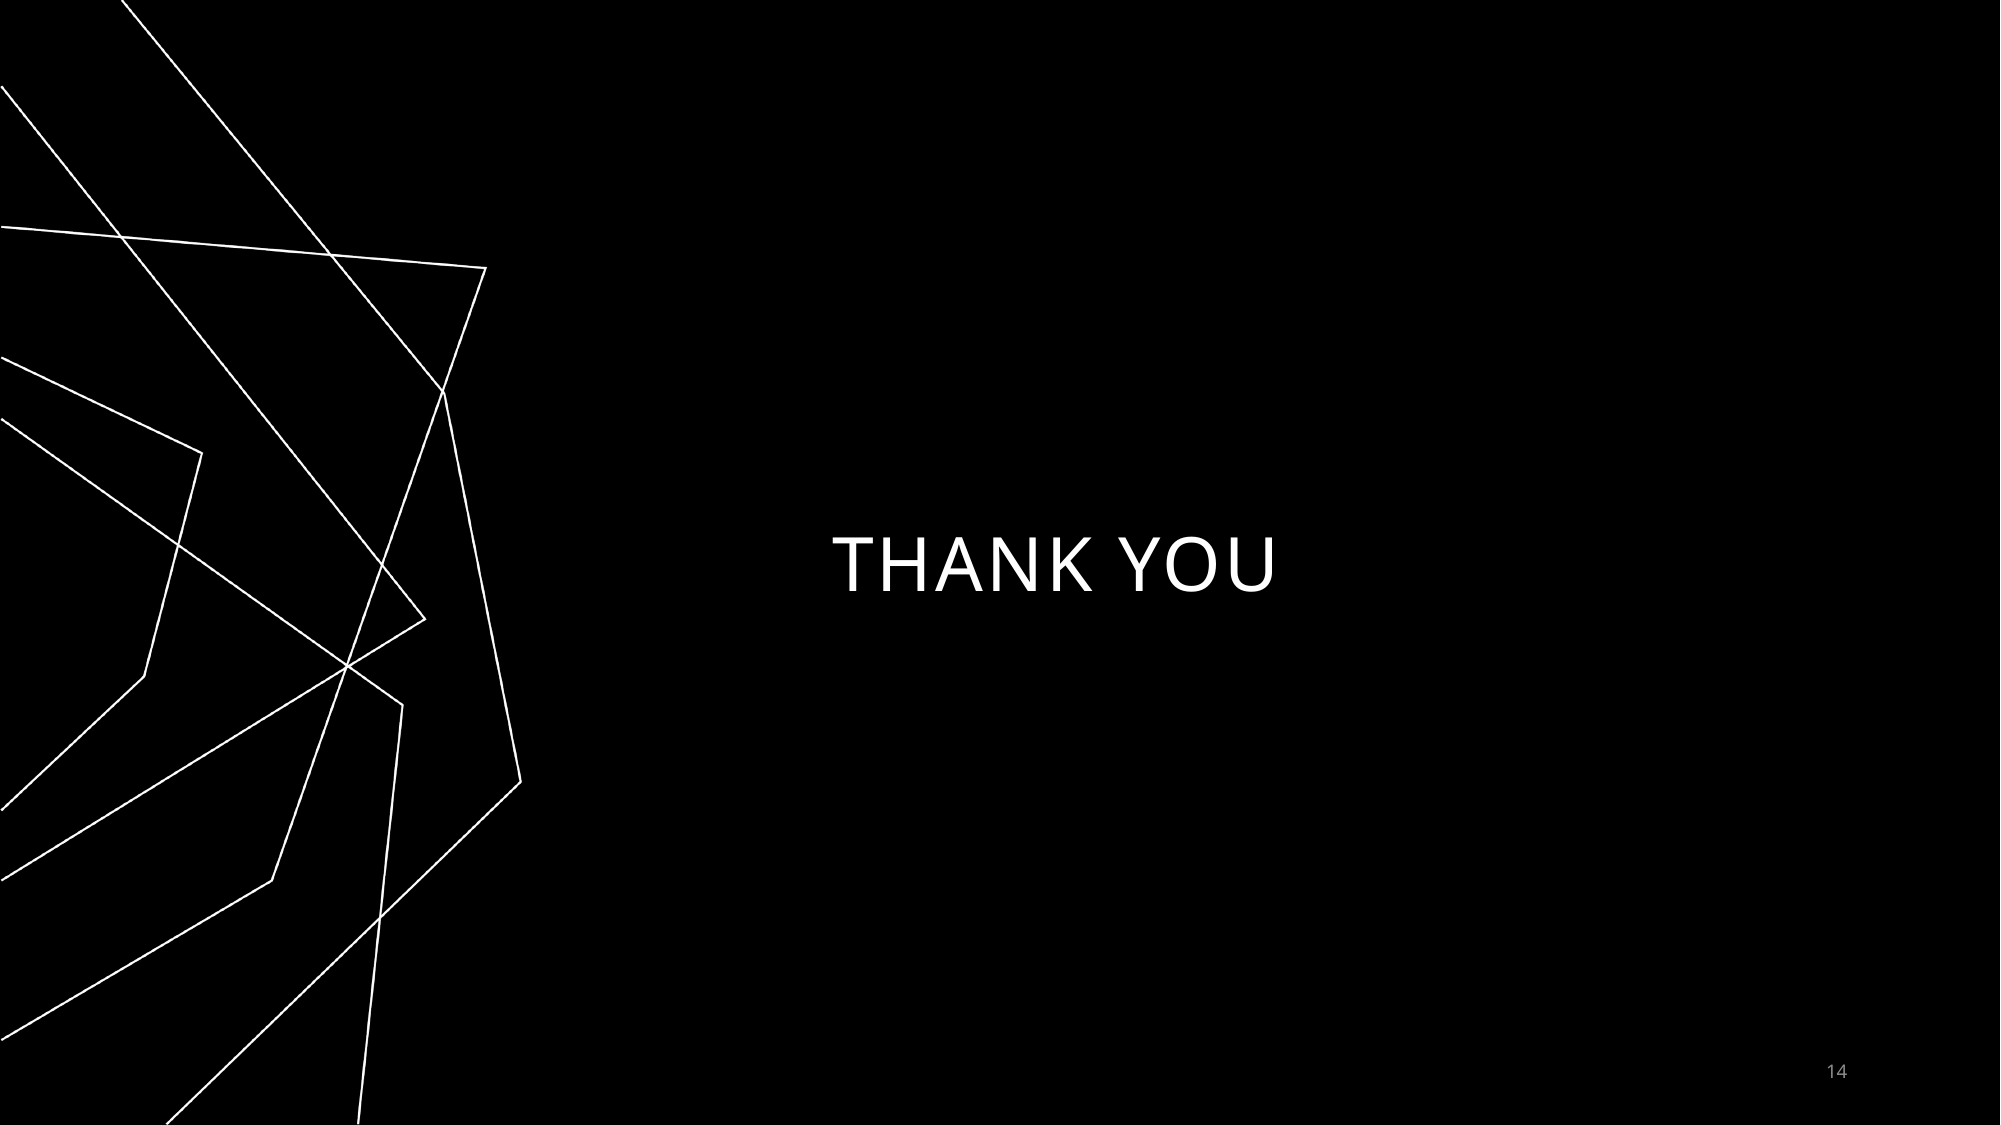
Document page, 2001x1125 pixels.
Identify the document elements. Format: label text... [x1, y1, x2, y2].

title THANK YOU [817, 365, 1503, 616]
slide_number 14 [1571, 1042, 1863, 1103]
picture [0, 0, 522, 1125]
